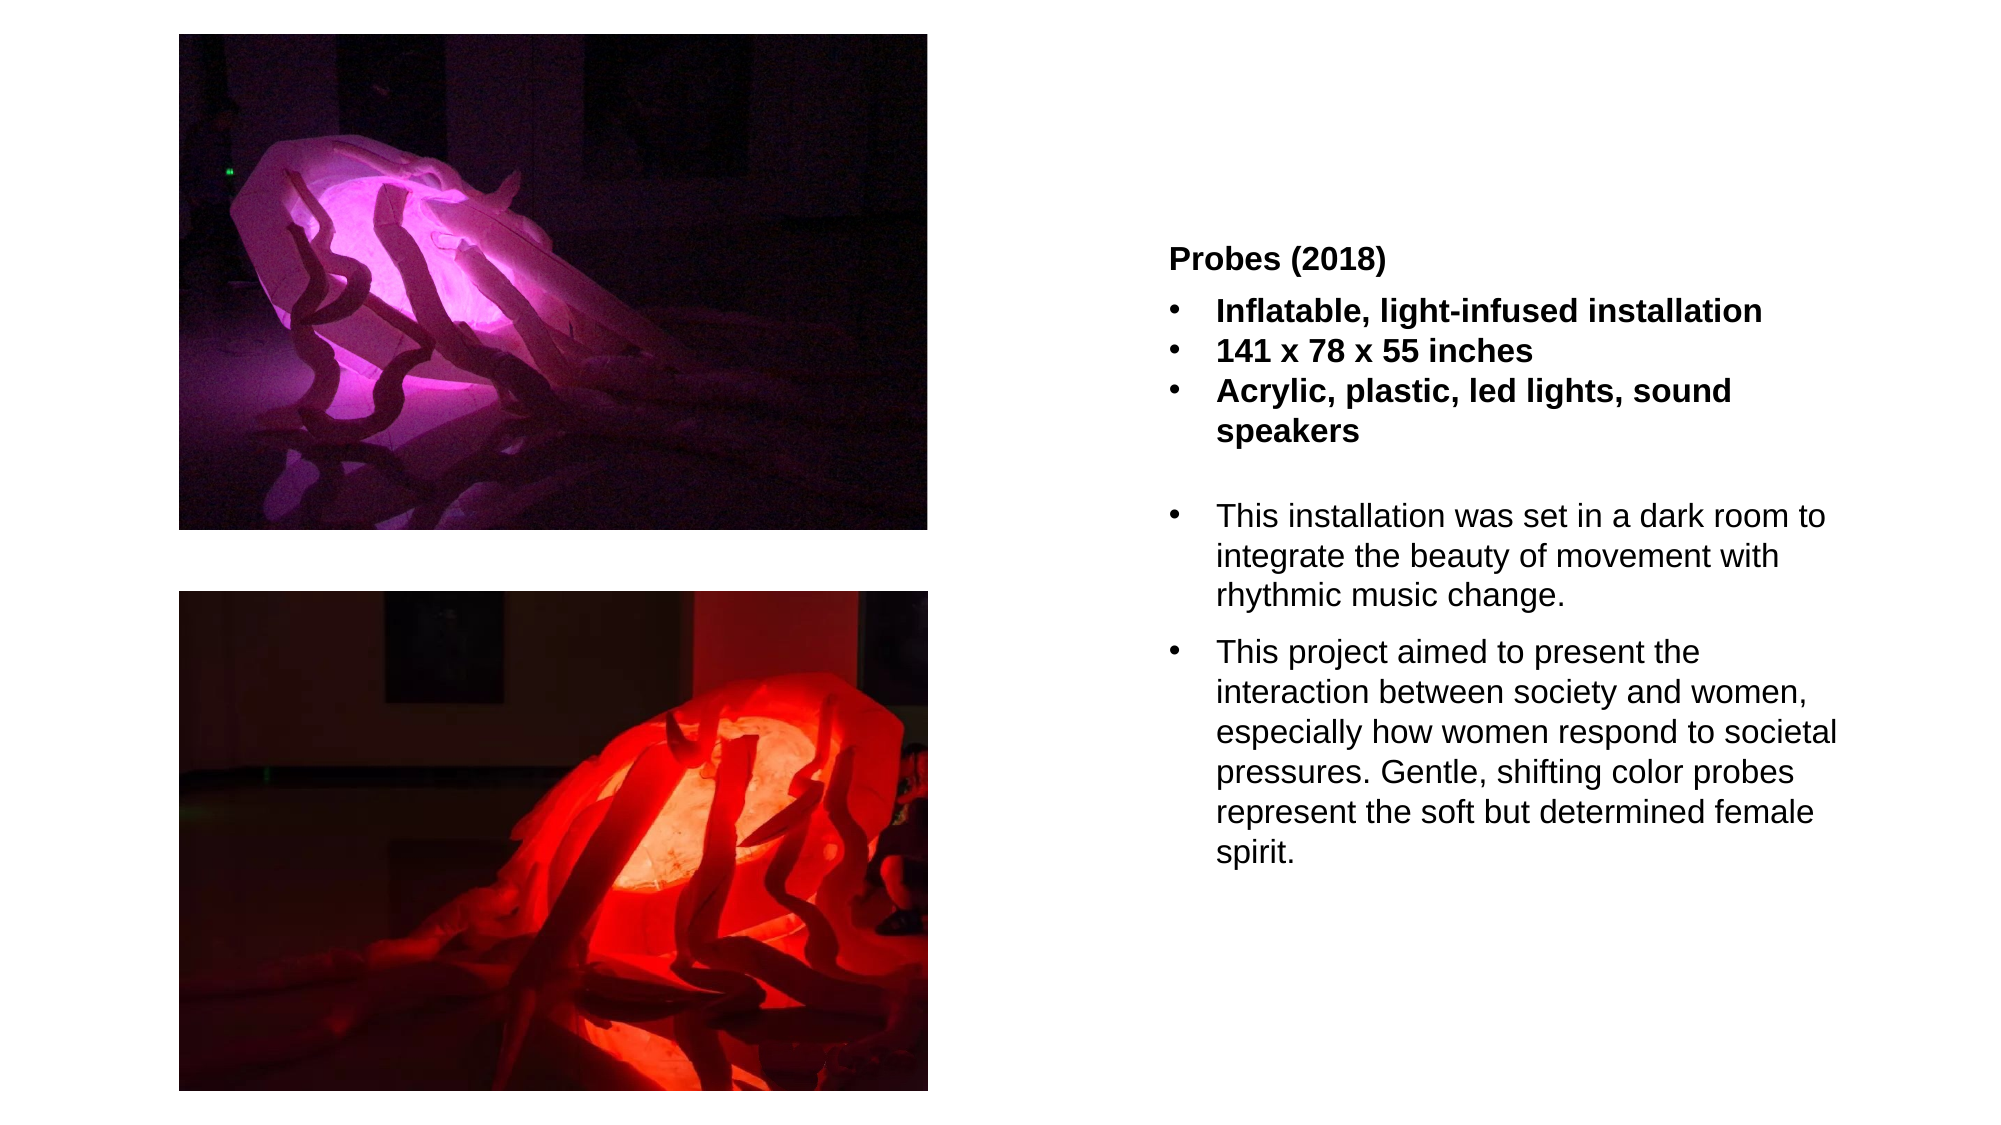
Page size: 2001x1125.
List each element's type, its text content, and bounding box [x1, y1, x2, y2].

text_box Probes (2018) Inflatable, light-infused installation 141 x 78 x 55 inches Acrylic, plastic, led lights, sound speakers This installation was set in a dark room to integrate the beauty of movement with rhythmic music change. This project aimed to present the interaction between society and women, especially how women respond to societal pressures. Gentle, shifting color probes represent the soft but determined female spirit. [1154, 229, 1857, 923]
picture [178, 591, 928, 1091]
picture [178, 33, 928, 530]
